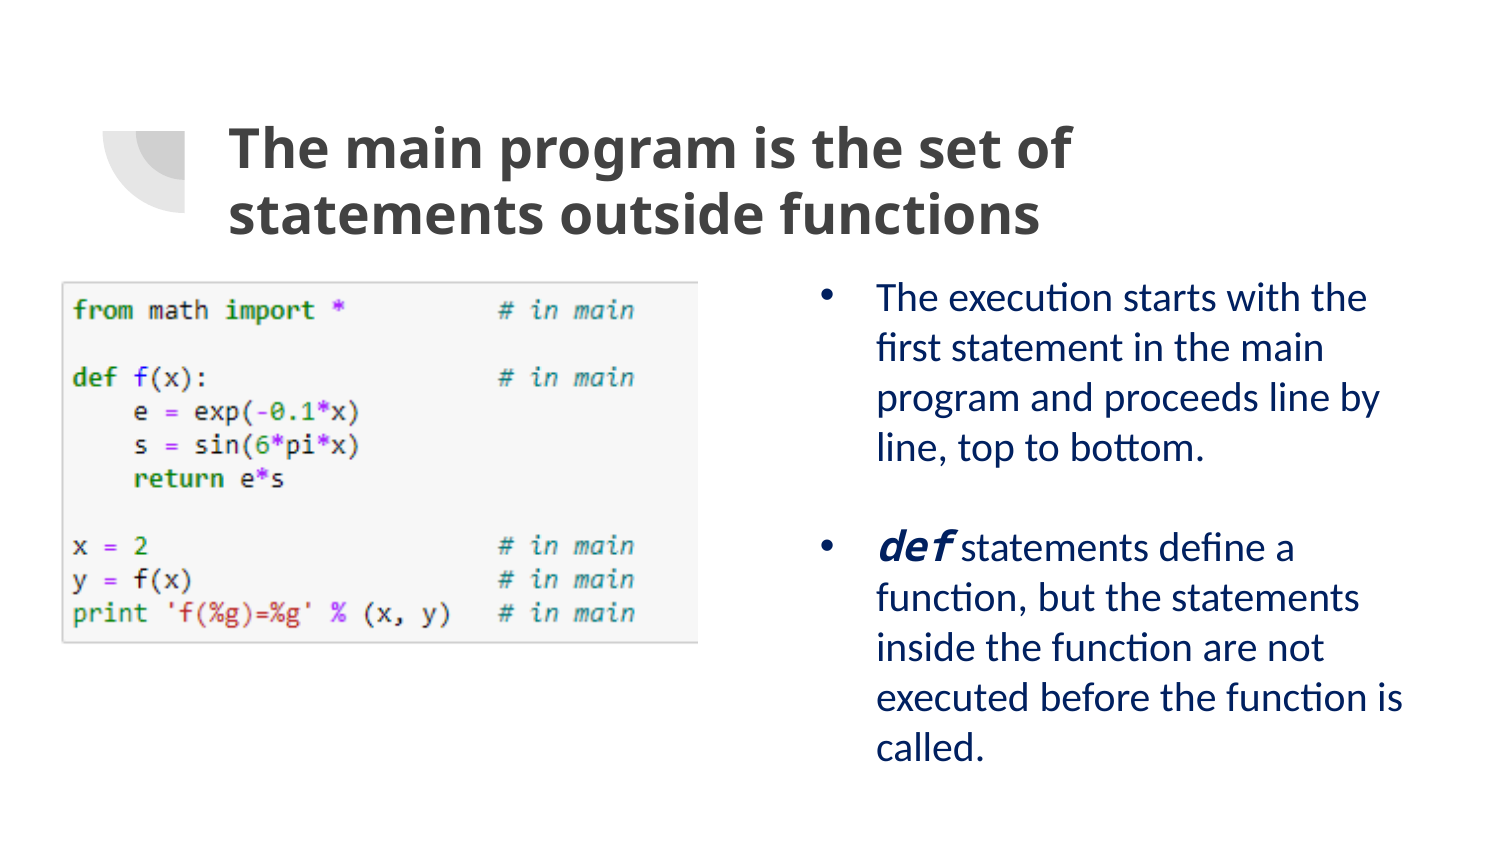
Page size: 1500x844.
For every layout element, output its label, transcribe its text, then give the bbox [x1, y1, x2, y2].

picture [59, 274, 698, 648]
text_box The execution starts with the first statement in the main program and proceeds line by line, top to bottom. def statements define a function, but the statements inside the function are not executed before the function is called. [729, 262, 1456, 741]
title The main program is the set of statements outside functions [213, 98, 1368, 263]
